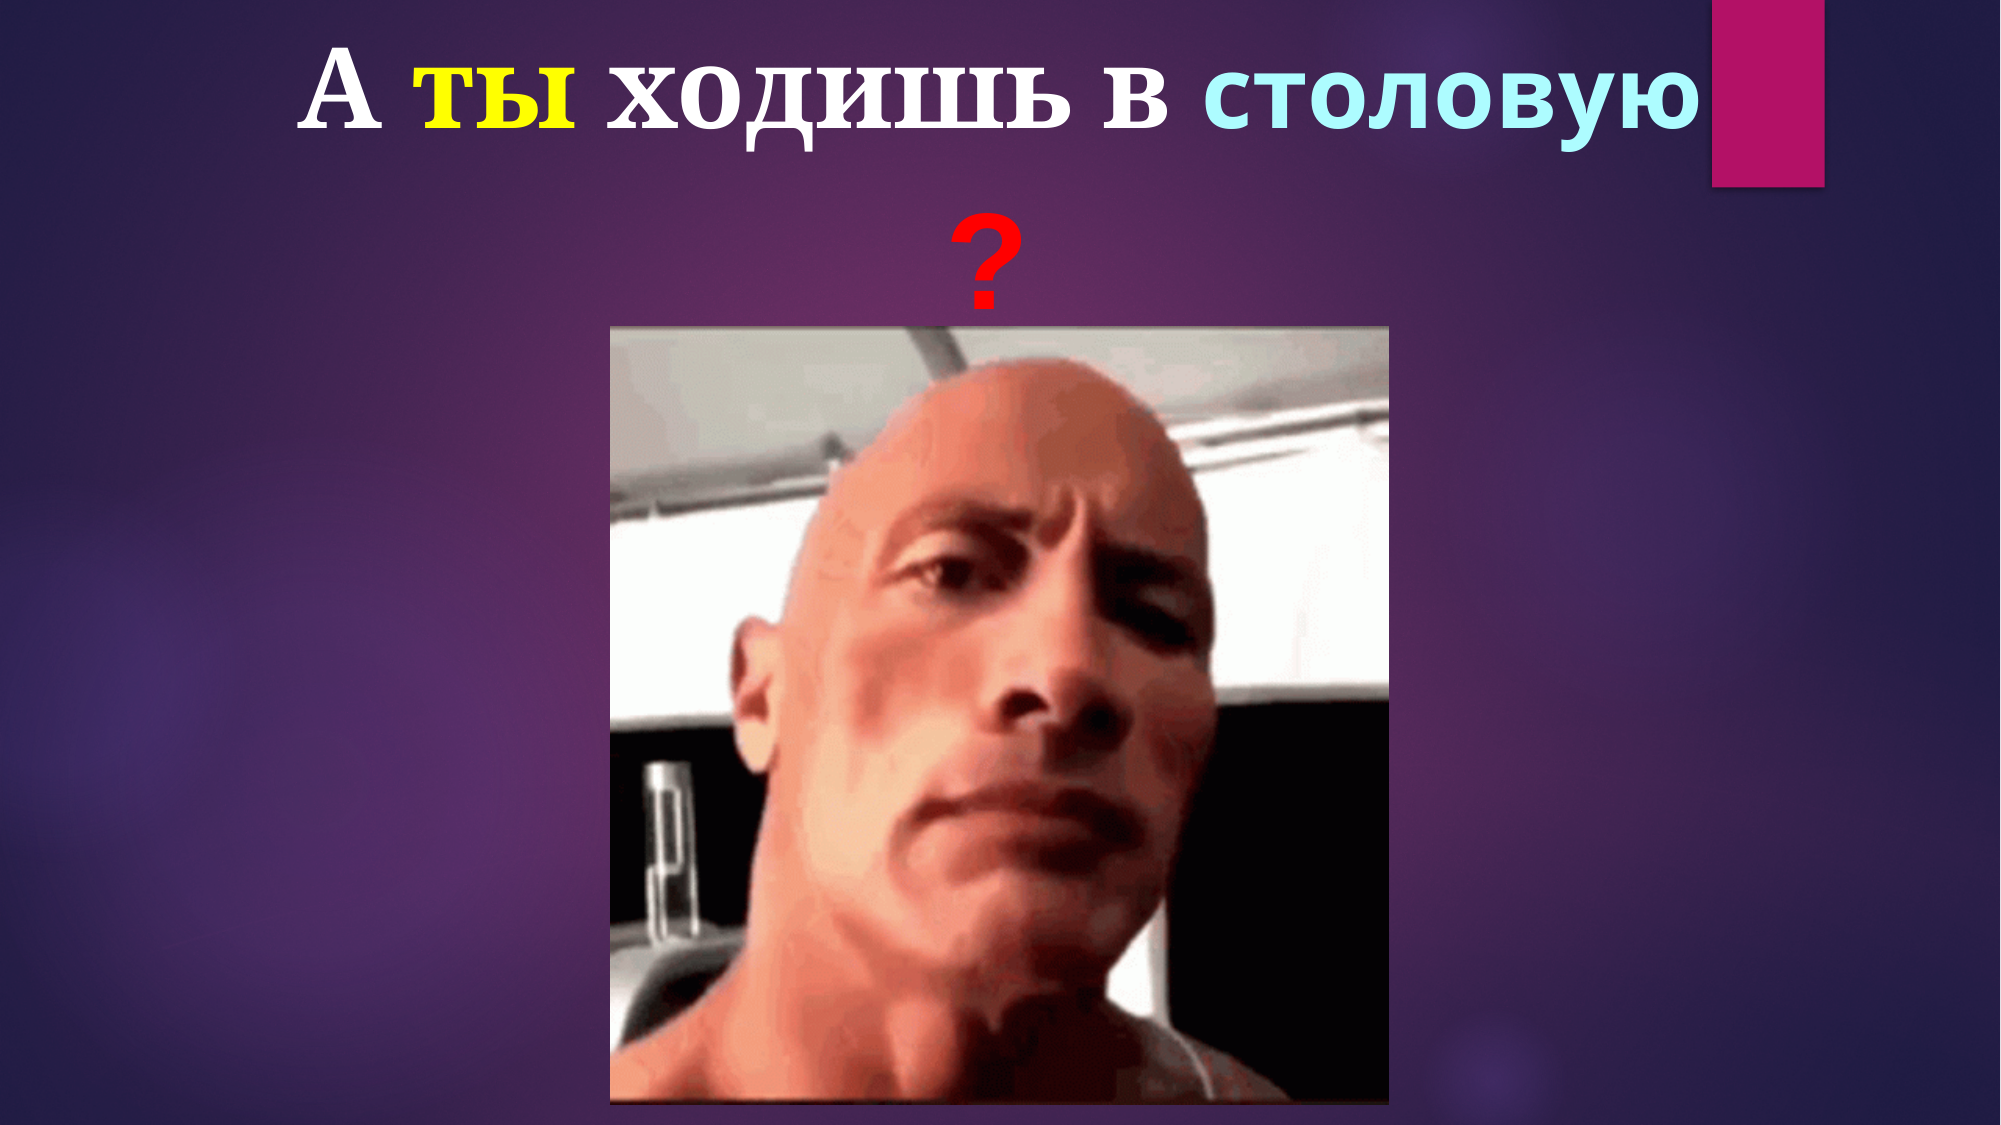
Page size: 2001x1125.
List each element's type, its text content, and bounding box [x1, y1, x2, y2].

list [610, 326, 1389, 1105]
list А ты ходишь в столовую ? [180, 8, 1821, 297]
picture [0, 0, 2001, 1125]
